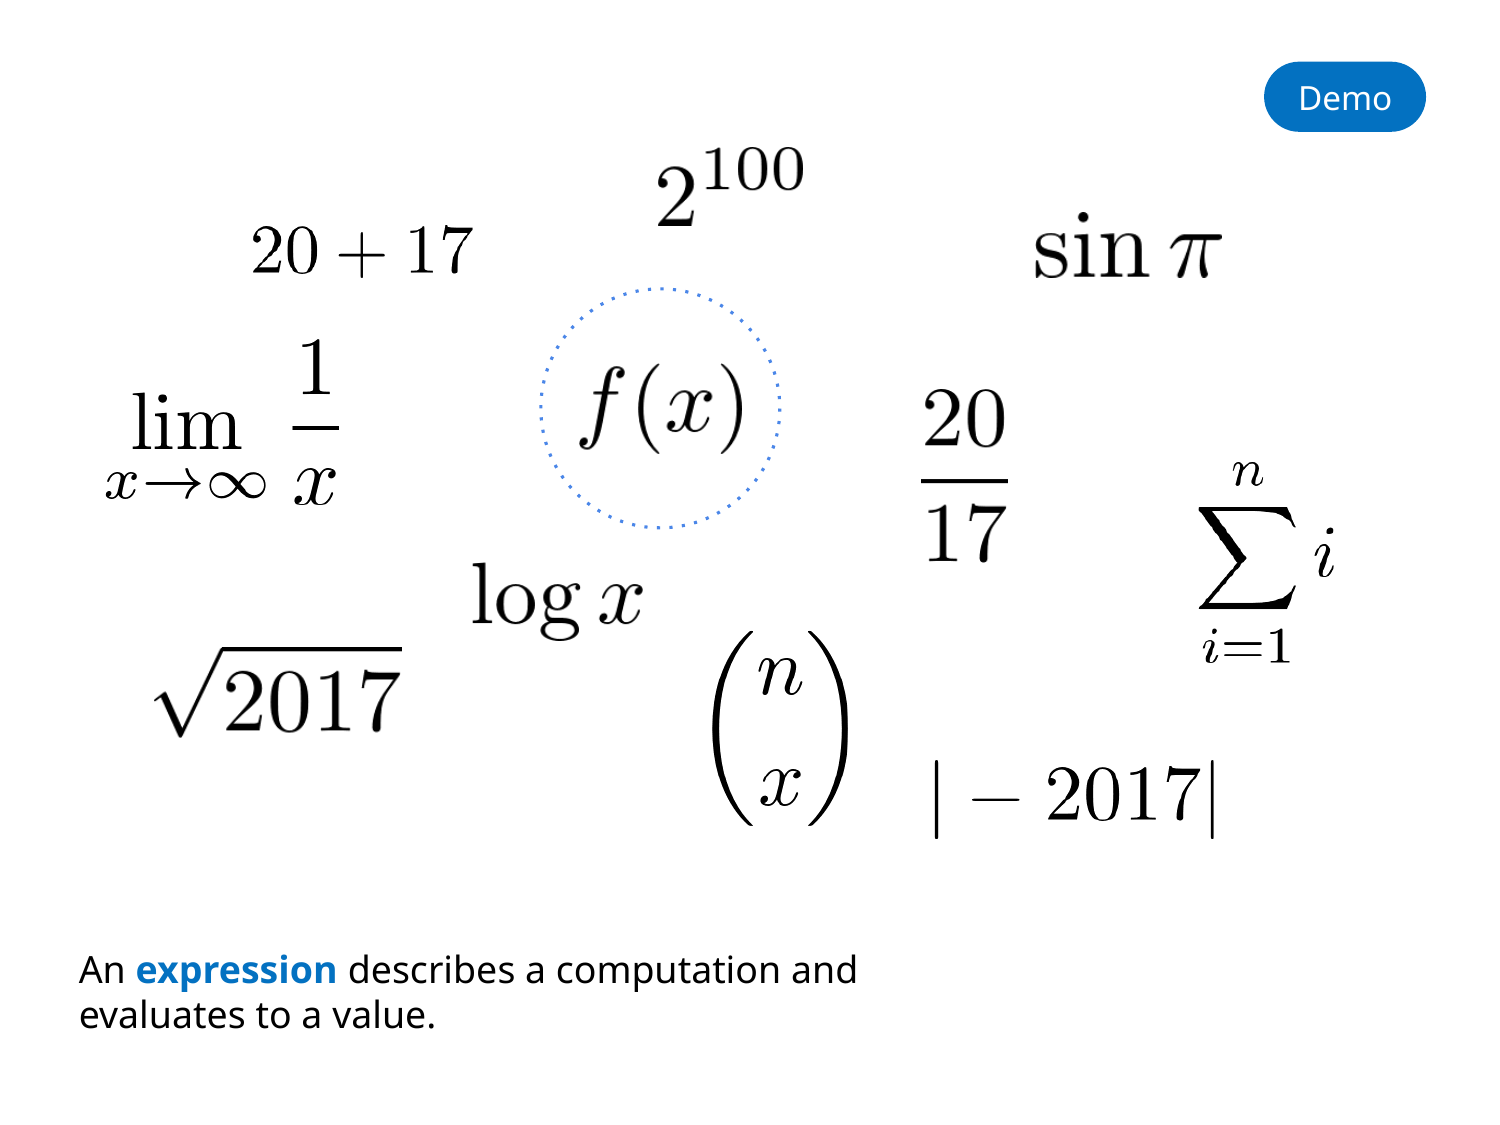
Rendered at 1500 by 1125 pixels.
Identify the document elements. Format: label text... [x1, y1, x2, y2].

picture [105, 339, 339, 506]
picture [712, 629, 848, 826]
picture [933, 760, 1214, 839]
picture [578, 362, 742, 454]
text_box [540, 288, 780, 528]
picture [1034, 212, 1222, 278]
picture [253, 225, 474, 278]
list An expression describes a computation and evaluates to a value. [63, 925, 1048, 1058]
picture [472, 562, 643, 641]
picture [153, 647, 402, 739]
picture [921, 388, 1008, 563]
picture [658, 147, 803, 226]
picture [1198, 462, 1334, 663]
text_box Demo [1264, 61, 1427, 132]
